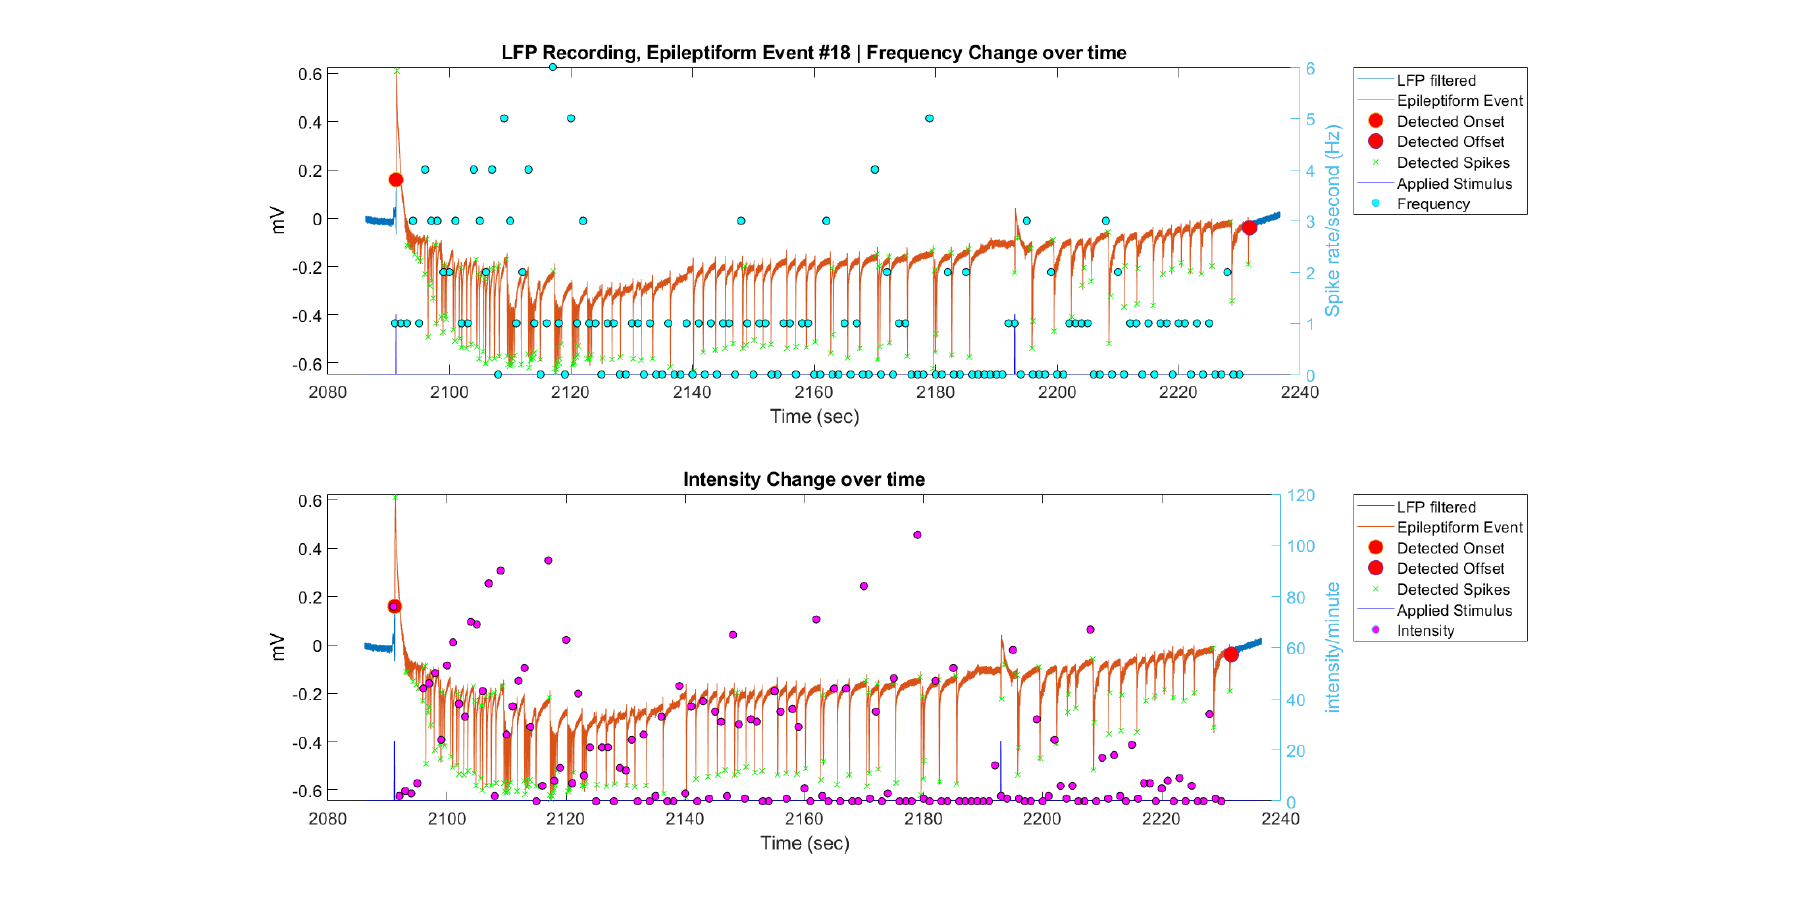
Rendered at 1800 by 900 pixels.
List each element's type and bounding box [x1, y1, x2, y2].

picture [126, 0, 1674, 900]
